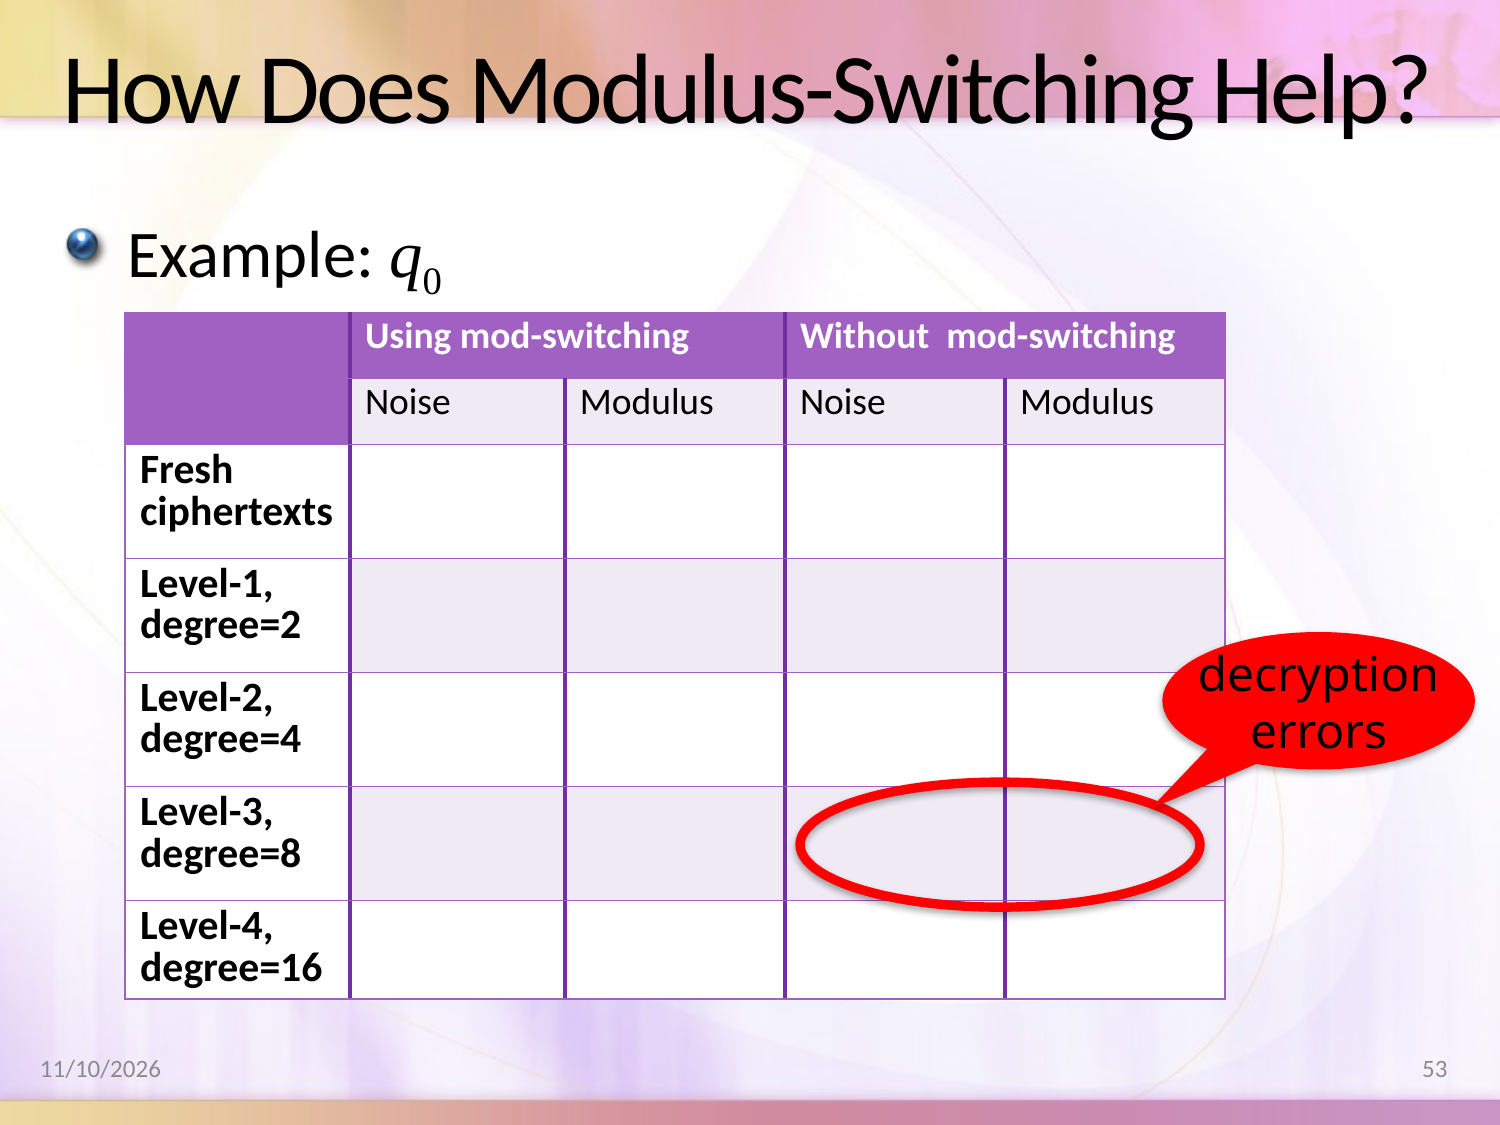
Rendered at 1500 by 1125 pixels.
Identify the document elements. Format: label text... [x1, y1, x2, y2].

title How Does Modulus-Switching Help? [62, 37, 1438, 147]
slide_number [24, 1037, 375, 1098]
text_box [799, 631, 1476, 908]
picture [62, 225, 110, 273]
slide_number 53 [1362, 1037, 1463, 1098]
